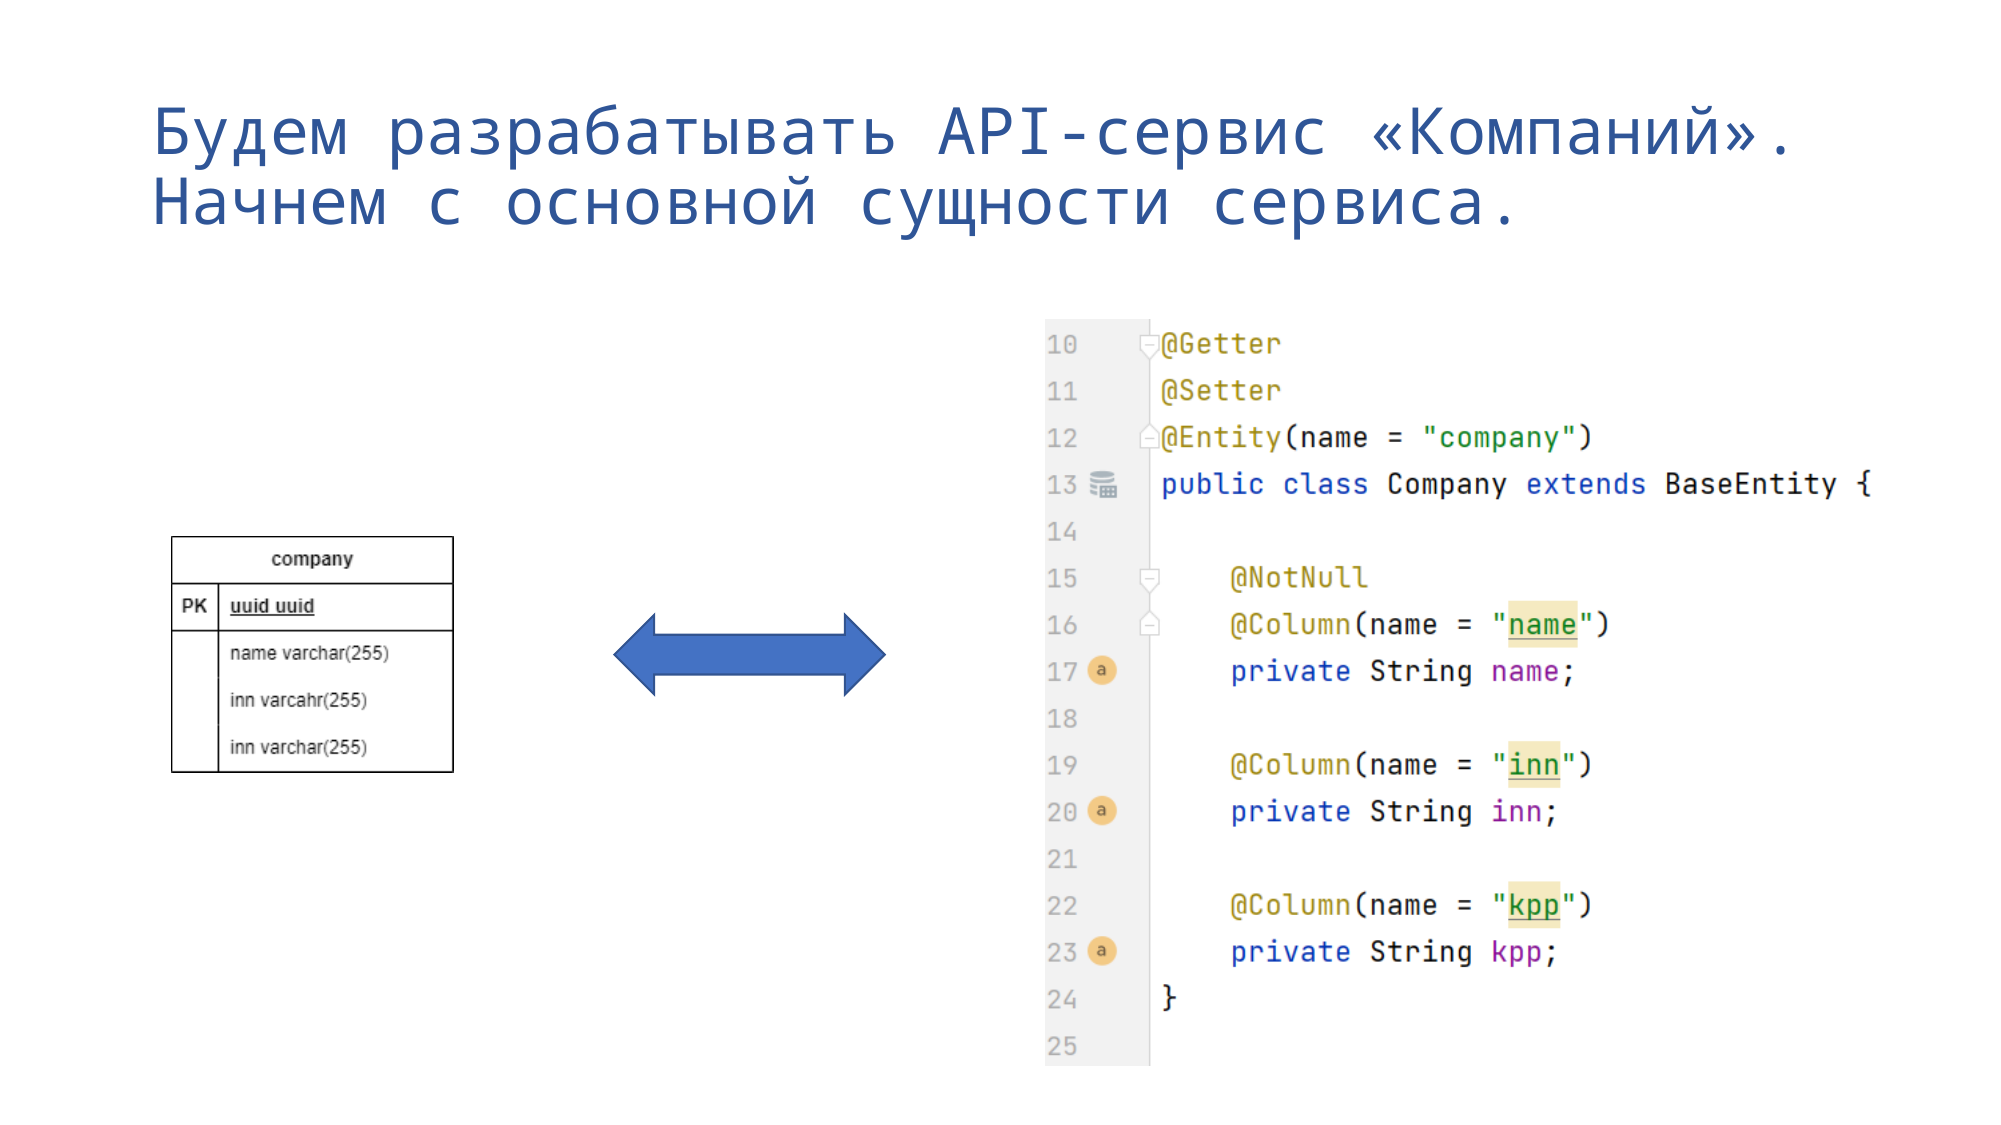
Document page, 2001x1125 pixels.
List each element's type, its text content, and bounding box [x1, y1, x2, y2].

text_box [612, 612, 887, 697]
picture [1045, 319, 1877, 1066]
title Будем разрабатывать API-сервис «Компаний». Начнем с основной сущности сервиса. [137, 59, 1863, 278]
picture [171, 536, 454, 773]
